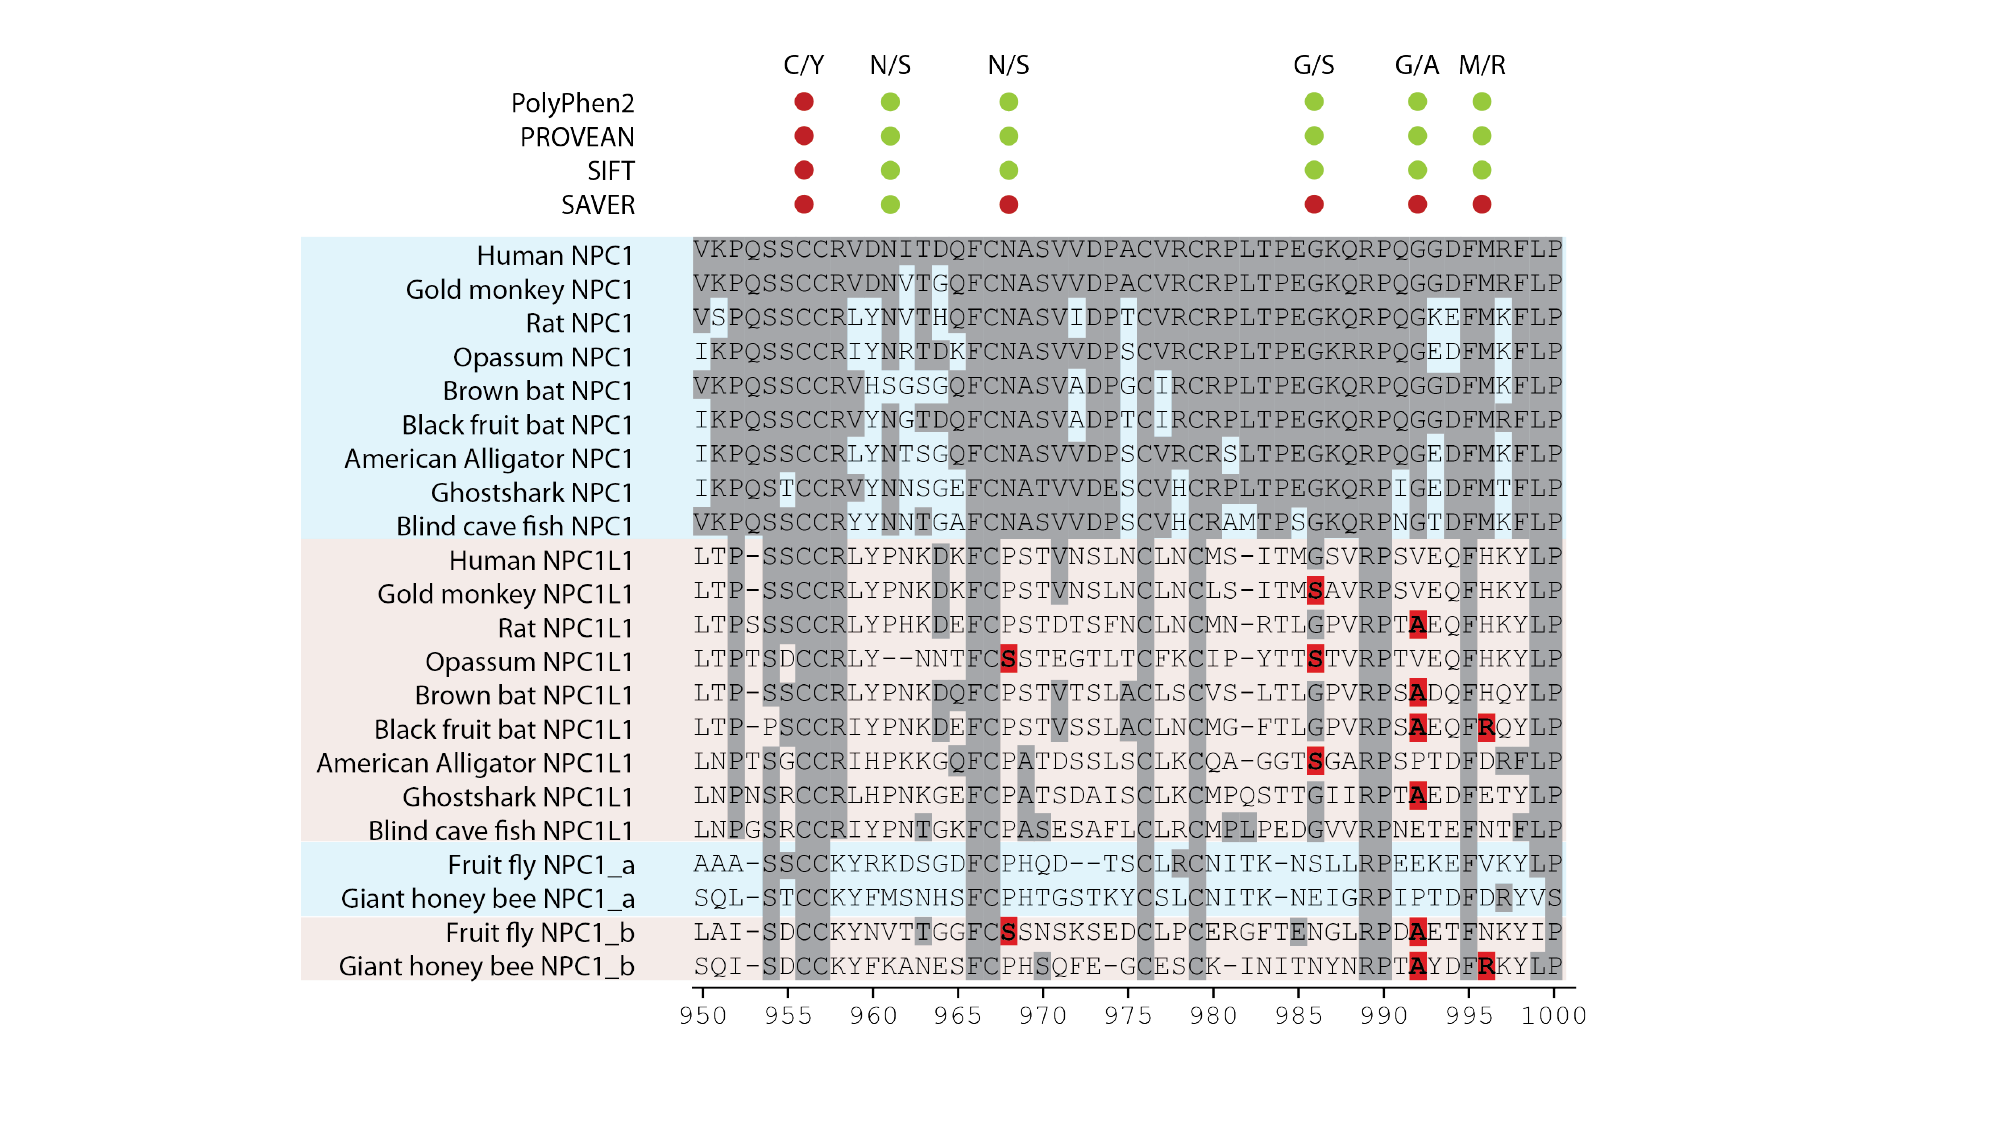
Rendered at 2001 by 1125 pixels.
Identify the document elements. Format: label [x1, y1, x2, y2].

picture [301, 50, 1588, 1043]
